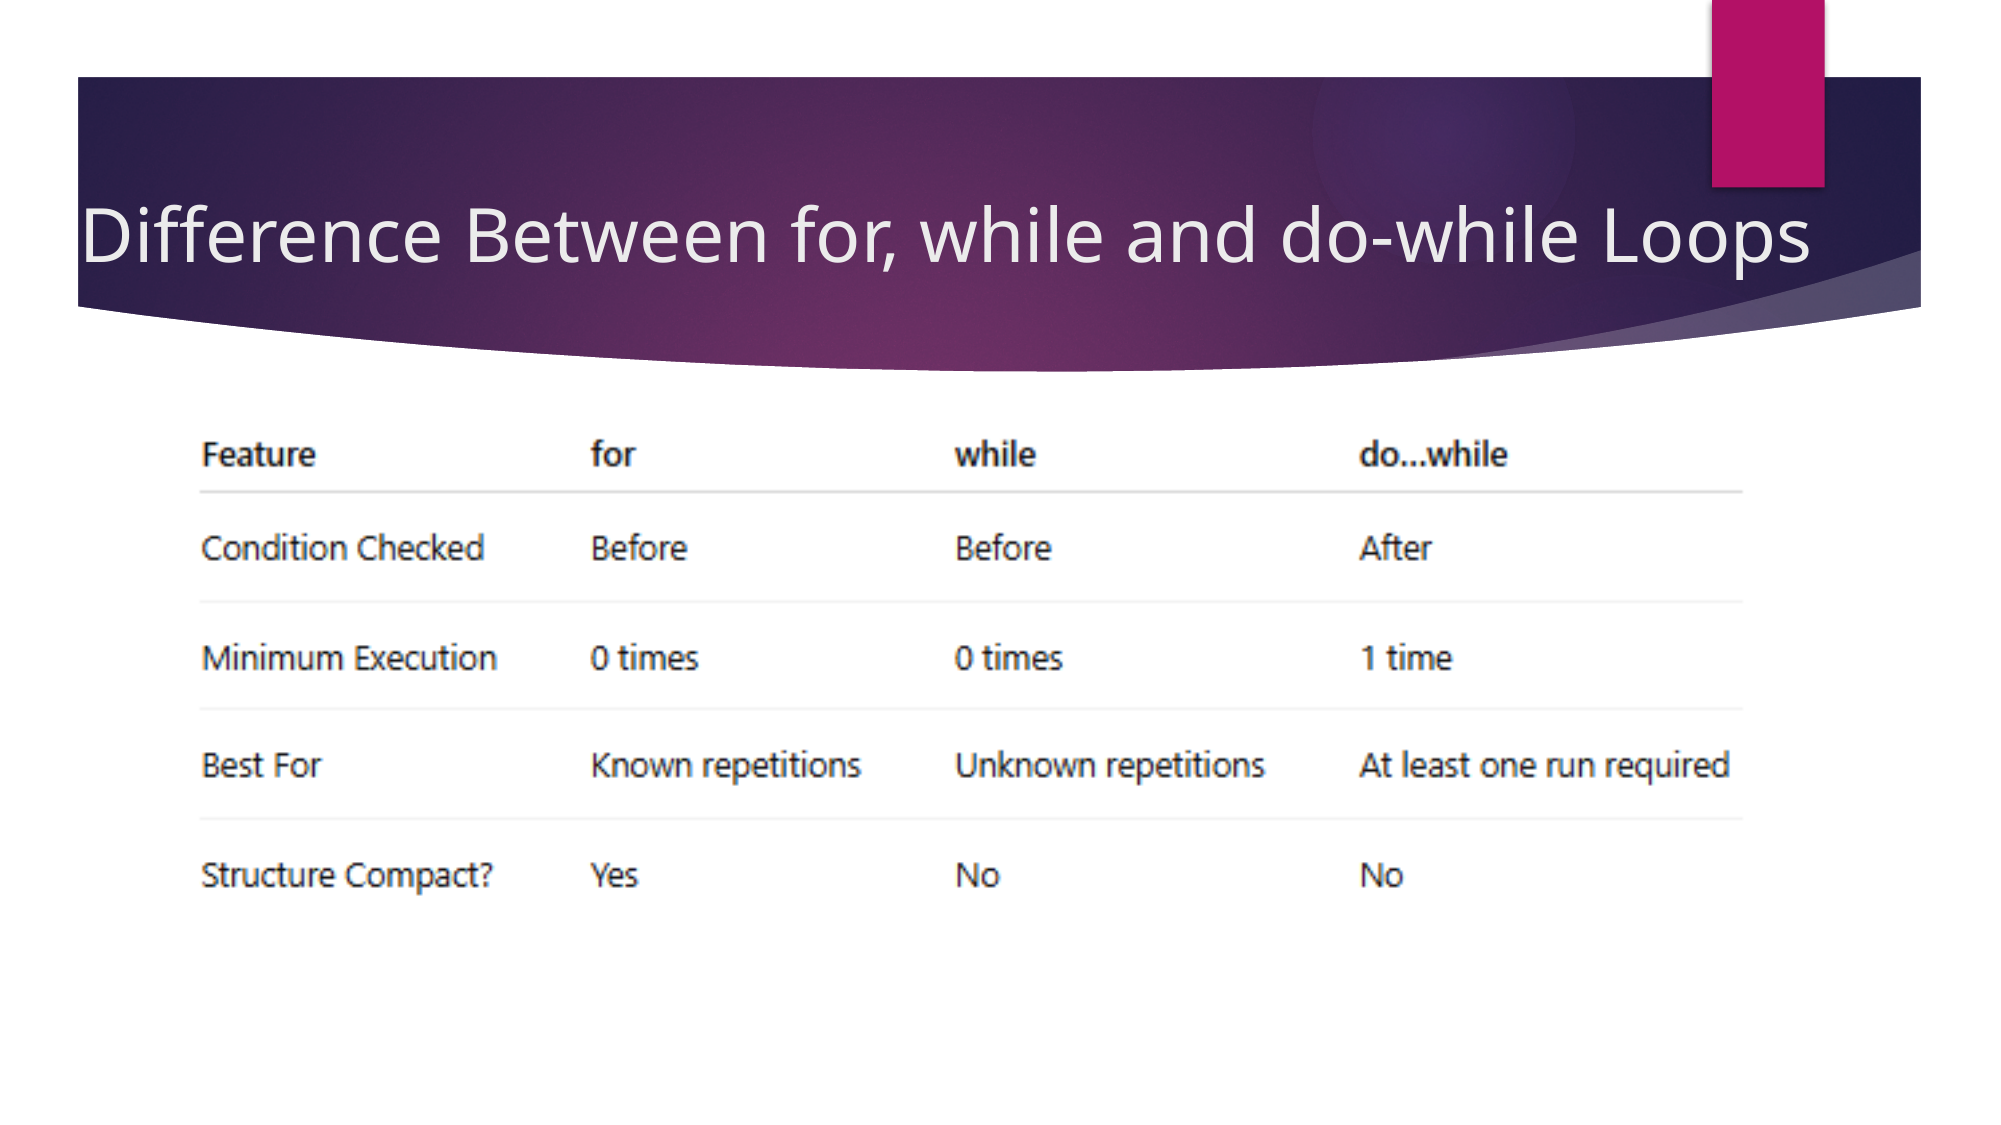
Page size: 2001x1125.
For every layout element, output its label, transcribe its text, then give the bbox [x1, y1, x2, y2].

picture [139, 426, 1789, 1003]
title Difference Between for, while and do-while Loops [64, 174, 1908, 291]
